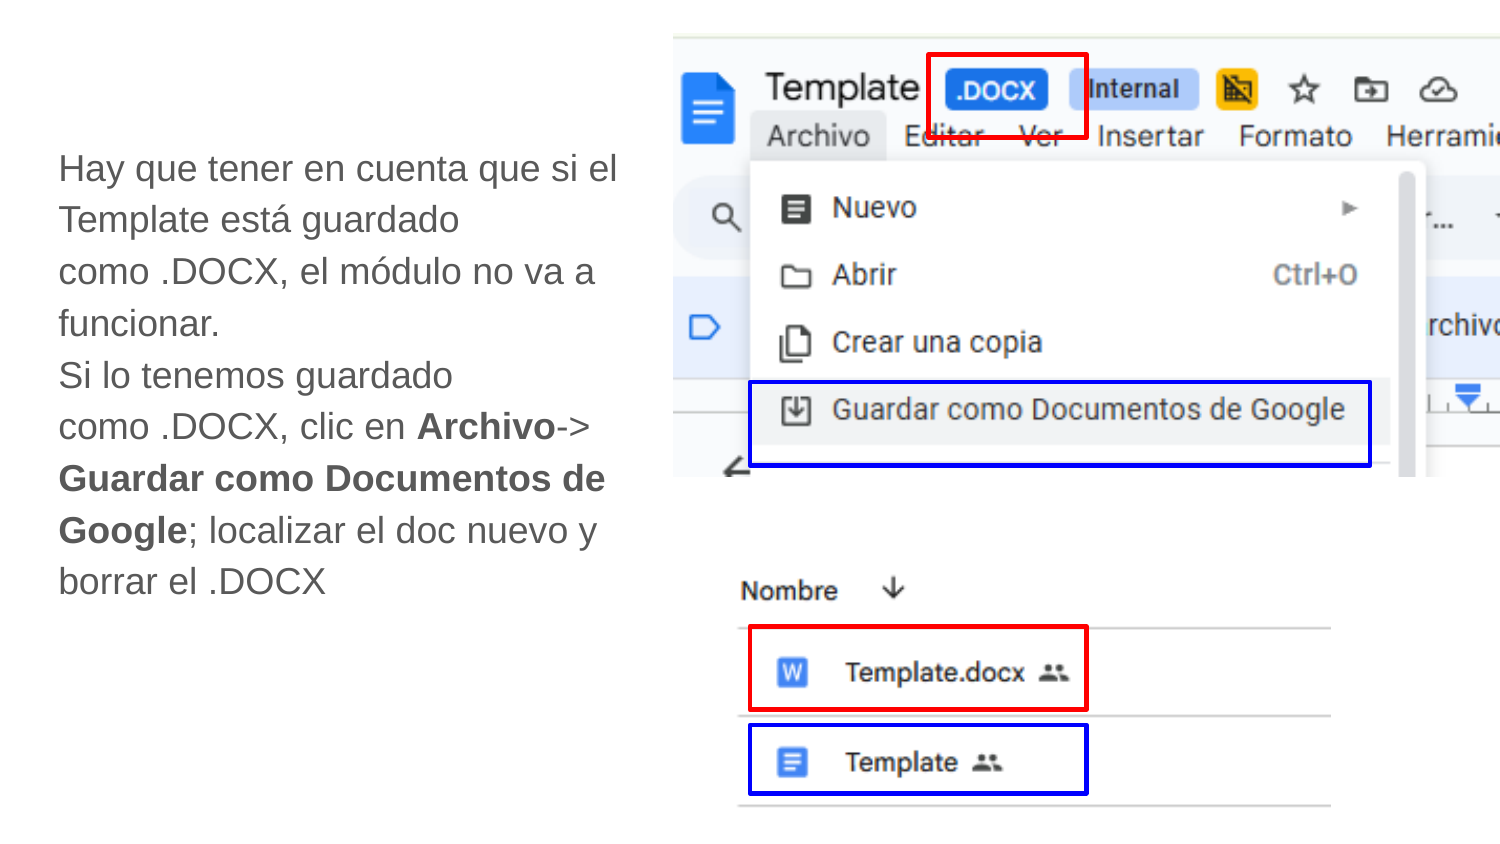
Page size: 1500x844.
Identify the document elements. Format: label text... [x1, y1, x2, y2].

list Hay que tener en cuenta que si el Template está guardado como .DOCX, el módulo no va a funcionar. Si lo tenemos guardado como .DOCX, clic en Archivo-> Guardar como Documentos de Google; localizar el doc nuevo y borrar el .DOCX [43, 121, 653, 683]
picture [721, 565, 1332, 822]
picture [673, 33, 1500, 477]
